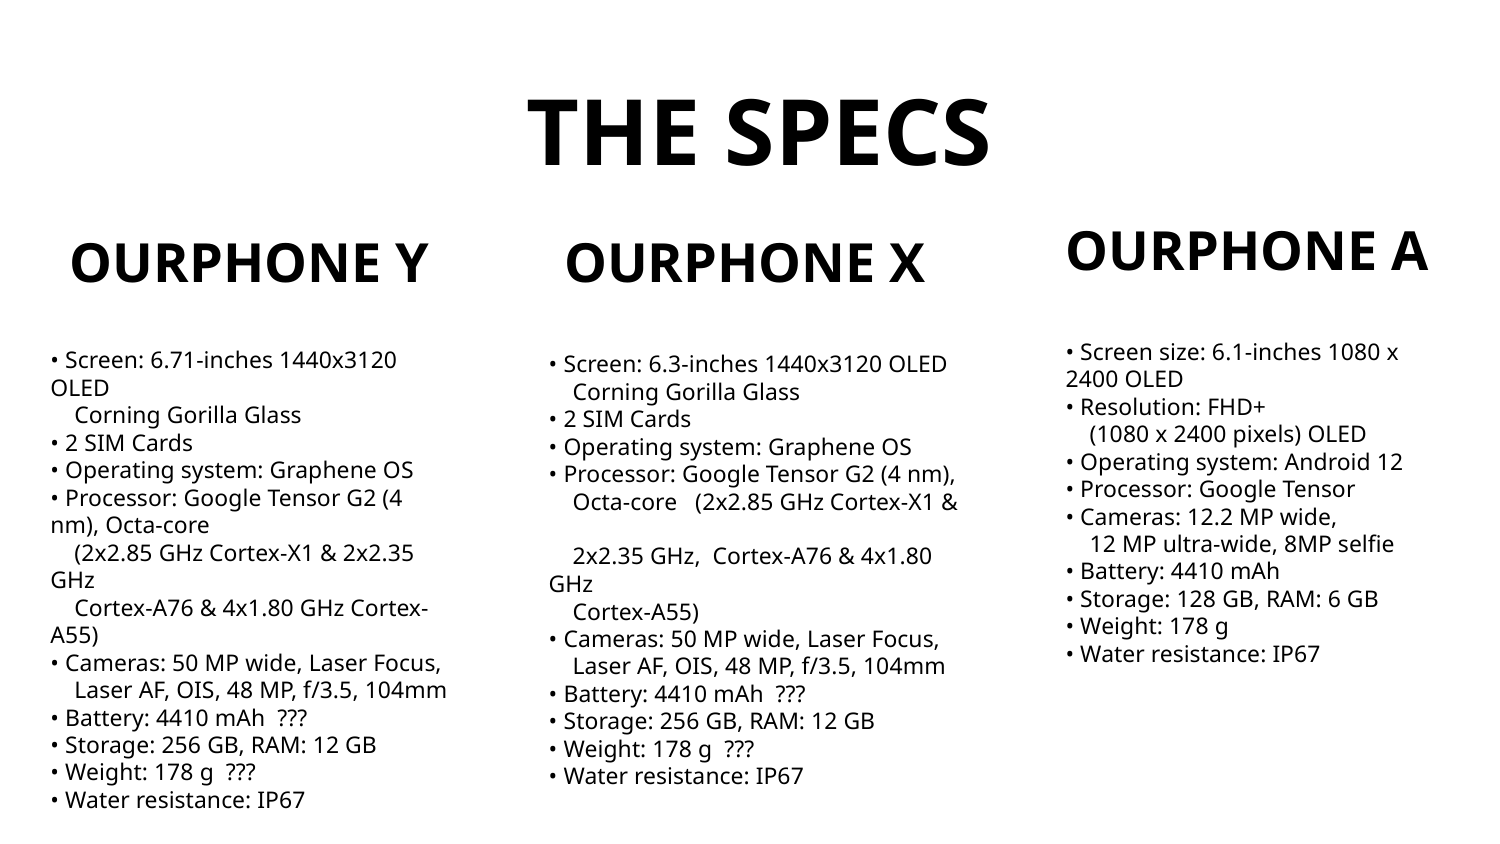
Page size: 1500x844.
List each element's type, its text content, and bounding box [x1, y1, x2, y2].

text_box THE SPECS [468, 80, 1051, 189]
text_box OURPHONE Y [54, 226, 469, 335]
text_box • Screen: 6.3-inches 1440x3120 OLED Corning Gorilla Glass • 2 SIM Cards • Operating system: Graphene OS • Processor: Google Tensor G2 (4 nm), Octa-core (2x2.85 GHz Cortex-X1 & 2x2.35 GHz, Cortex-A76 & 4x1.80 GHz Cortex-A55) • Cameras: 50 MP wide, Laser Focus, Laser AF, OIS, 48 MP, f/3.5, 104mm • Battery: 4410 mAh ??? • Storage: 256 GB, RAM: 12 GB • Weight: 178 g ??? • Water resistance: IP67 [533, 334, 978, 811]
text_box OURPHONE A [1050, 214, 1500, 323]
text_box OURPHONE X [549, 226, 963, 334]
text_box • Screen: 6.71-inches 1440x3120 OLED Corning Gorilla Glass • 2 SIM Cards • Operating system: Graphene OS • Processor: Google Tensor G2 (4 nm), Octa-core (2x2.85 GHz Cortex-X1 & 2x2.35 GHz Cortex-A76 & 4x1.80 GHz Cortex-A55) • Cameras: 50 MP wide, Laser Focus, Laser AF, OIS, 48 MP, f/3.5, 104mm • Battery: 4410 mAh ??? • Storage: 256 GB, RAM: 12 GB • Weight: 178 g ??? • Water resistance: IP67 [35, 331, 471, 807]
text_box • Screen size: 6.1-inches 1080 x 2400 OLED • Resolution: FHD+ (1080 x 2400 pixels) OLED • Operating system: Android 12 • Processor: Google Tensor • Cameras: 12.2 MP wide, 12 MP ultra-wide, 8MP selfie • Battery: 4410 mAh • Storage: 128 GB, RAM: 6 GB • Weight: 178 g • Water resistance: IP67 [1050, 323, 1473, 798]
